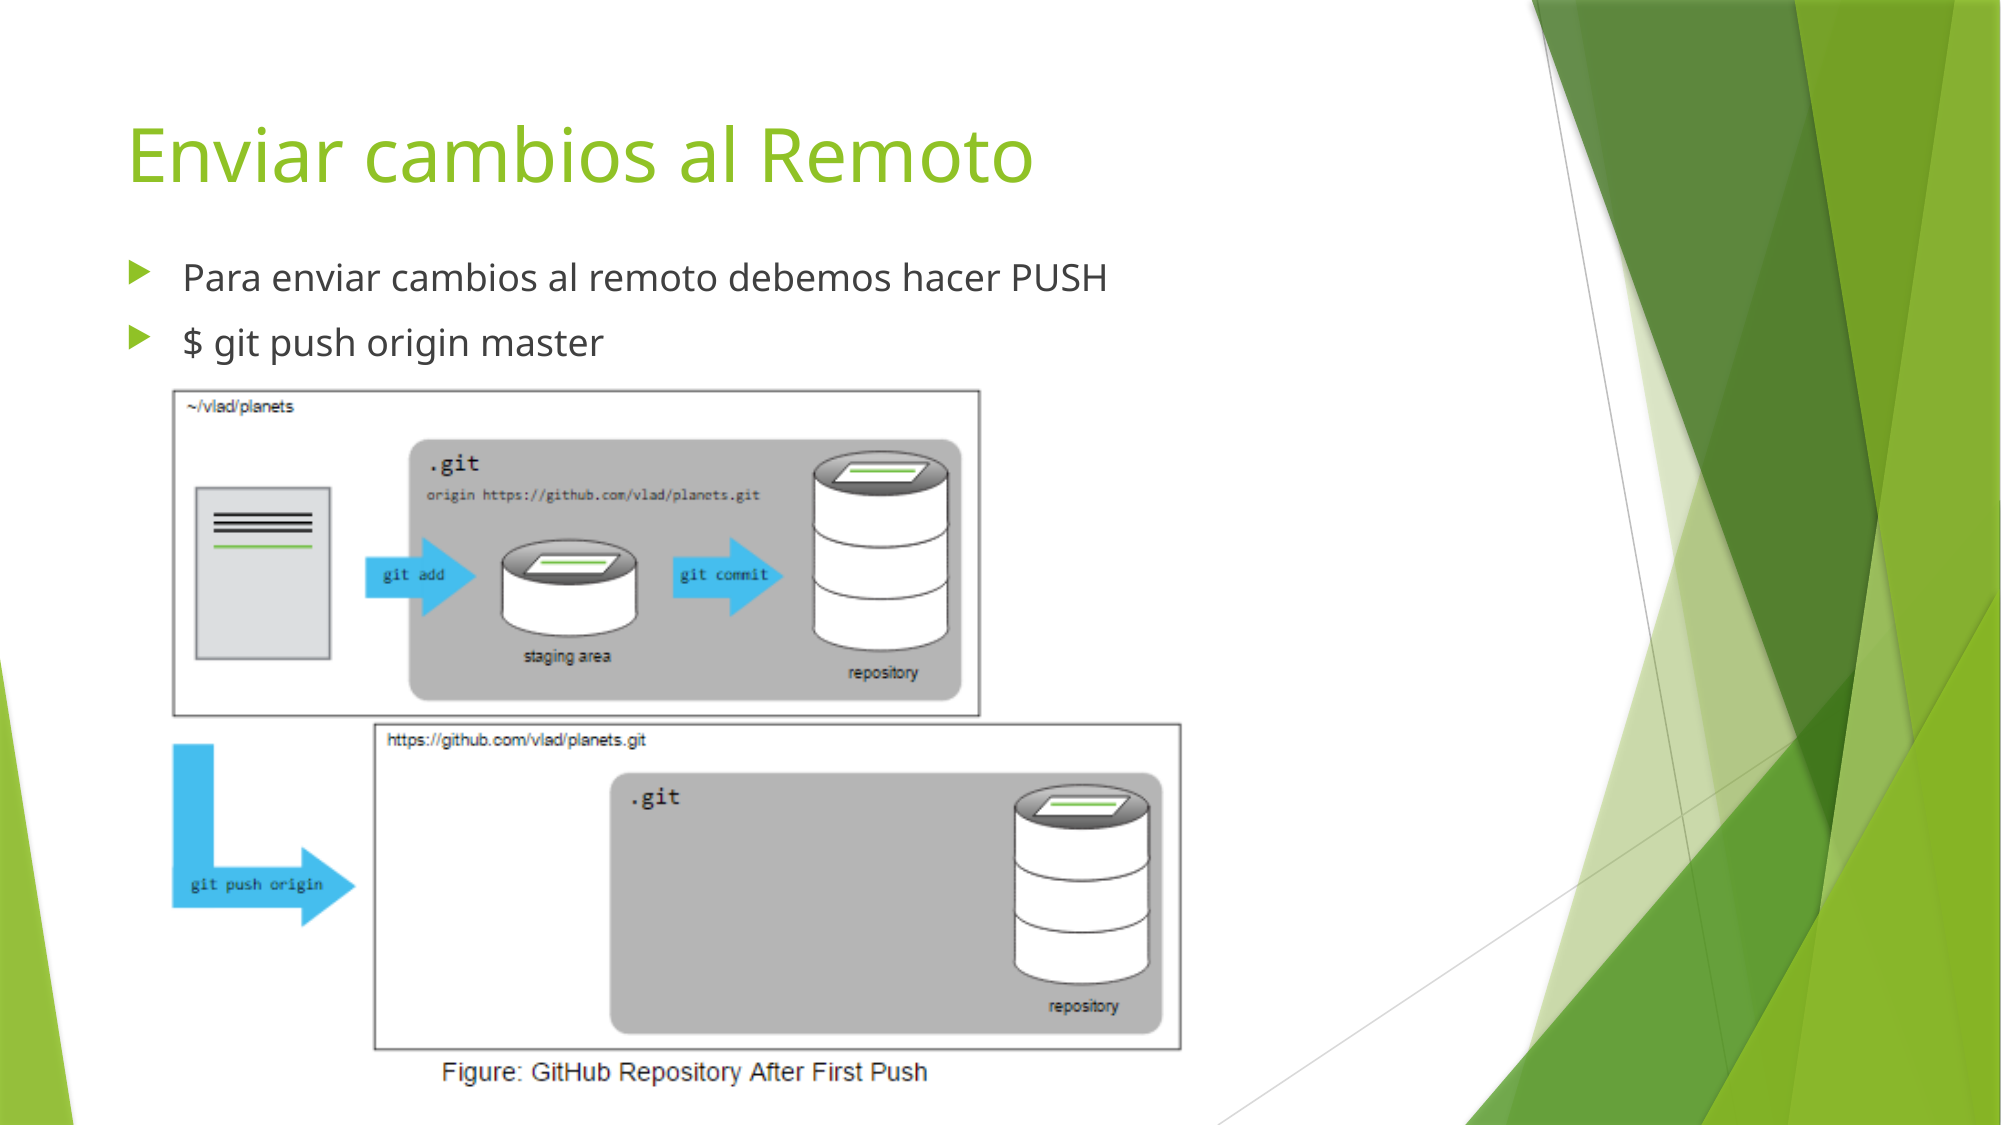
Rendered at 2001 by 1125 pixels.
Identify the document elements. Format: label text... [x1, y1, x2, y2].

title Enviar cambios al Remoto [111, 99, 1522, 246]
picture [156, 375, 1195, 1095]
list Para enviar cambios al remoto debemos hacer PUSH $ git push origin master [111, 246, 1522, 992]
